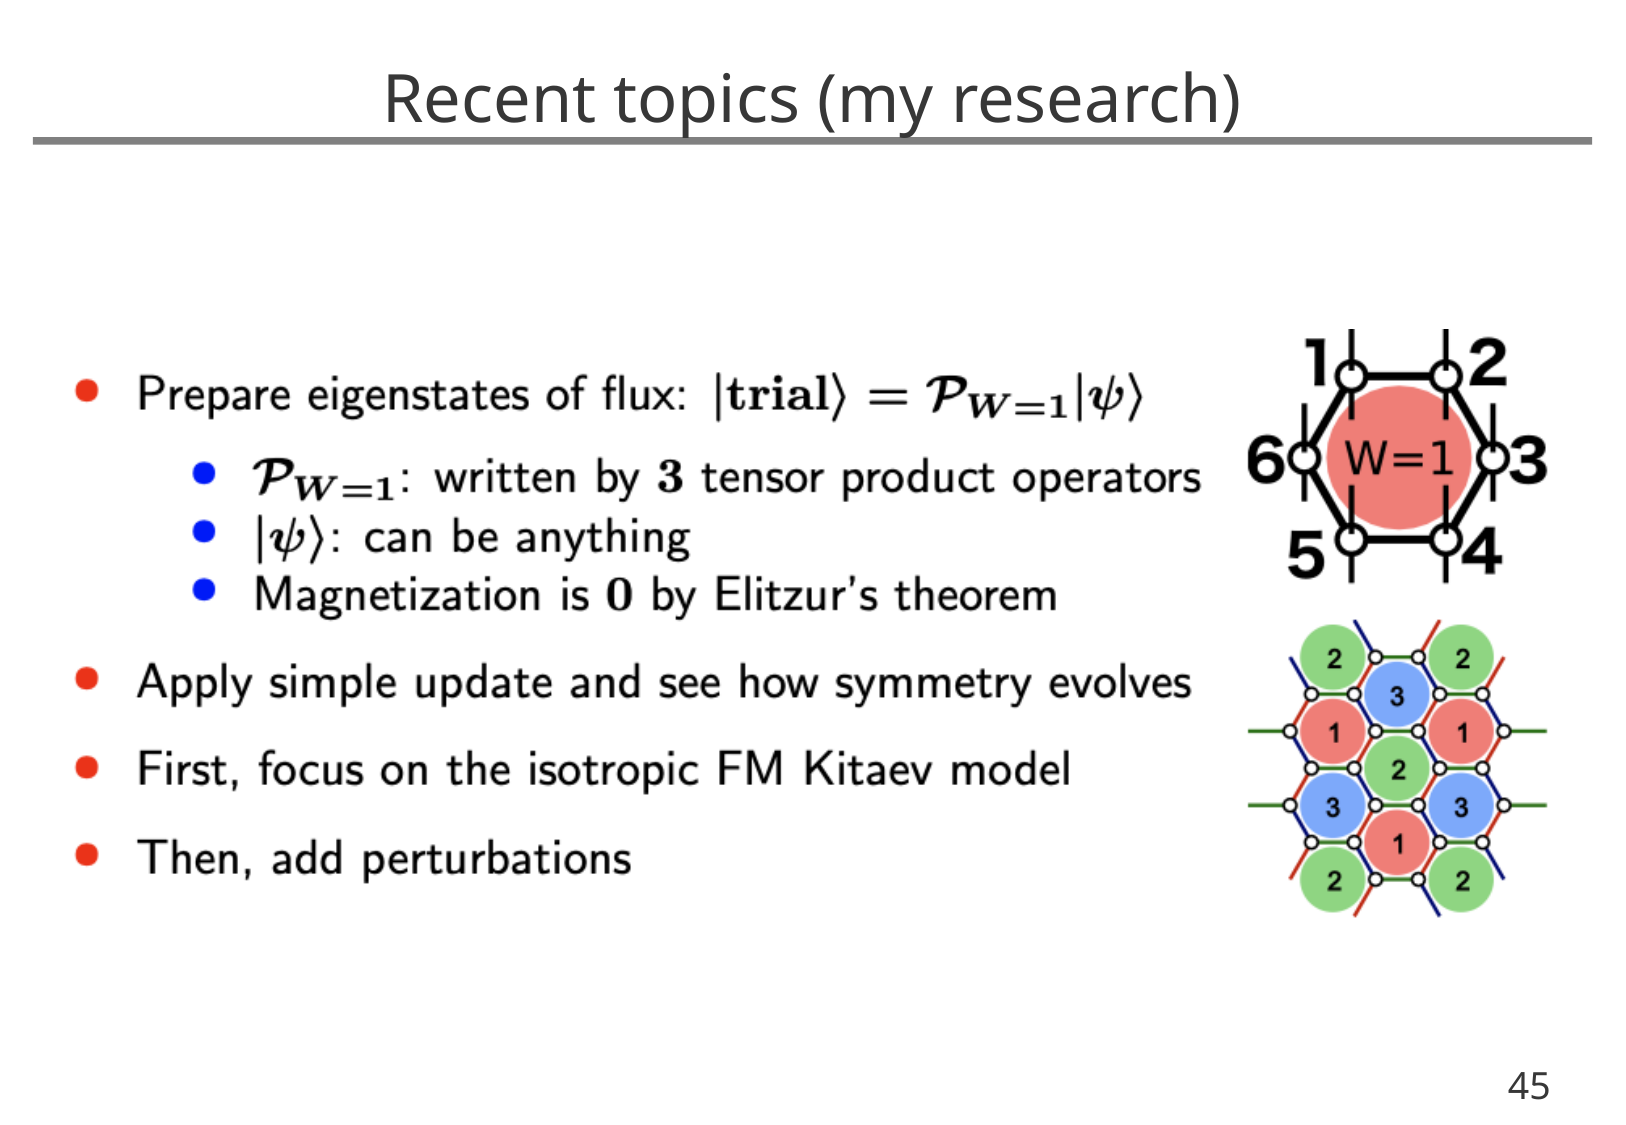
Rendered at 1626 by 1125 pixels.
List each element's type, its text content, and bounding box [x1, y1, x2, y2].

title Recent topics (my research) [44, 48, 1581, 130]
slide_number 45 [1462, 1054, 1597, 1107]
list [44, 329, 1583, 937]
